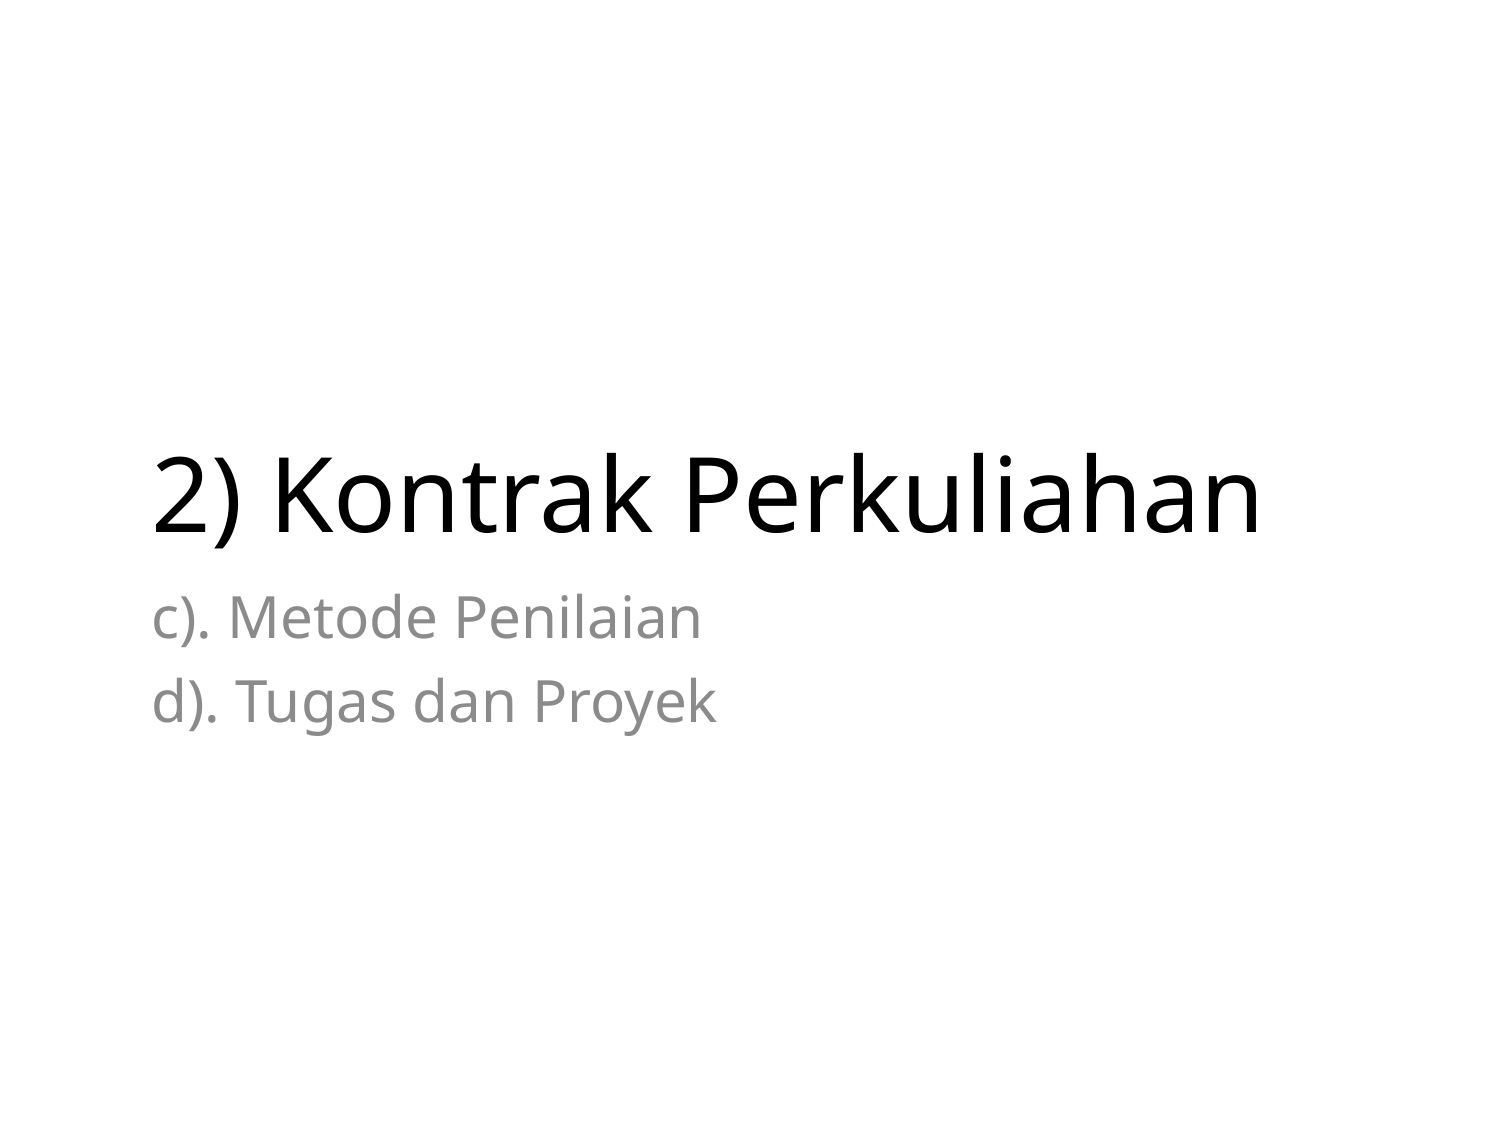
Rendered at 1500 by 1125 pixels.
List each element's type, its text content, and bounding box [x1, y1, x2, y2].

list c). Metode Penilaian d). Tugas dan Proyek [136, 580, 1353, 999]
title 2) Kontrak Perkuliahan [136, 183, 1353, 563]
